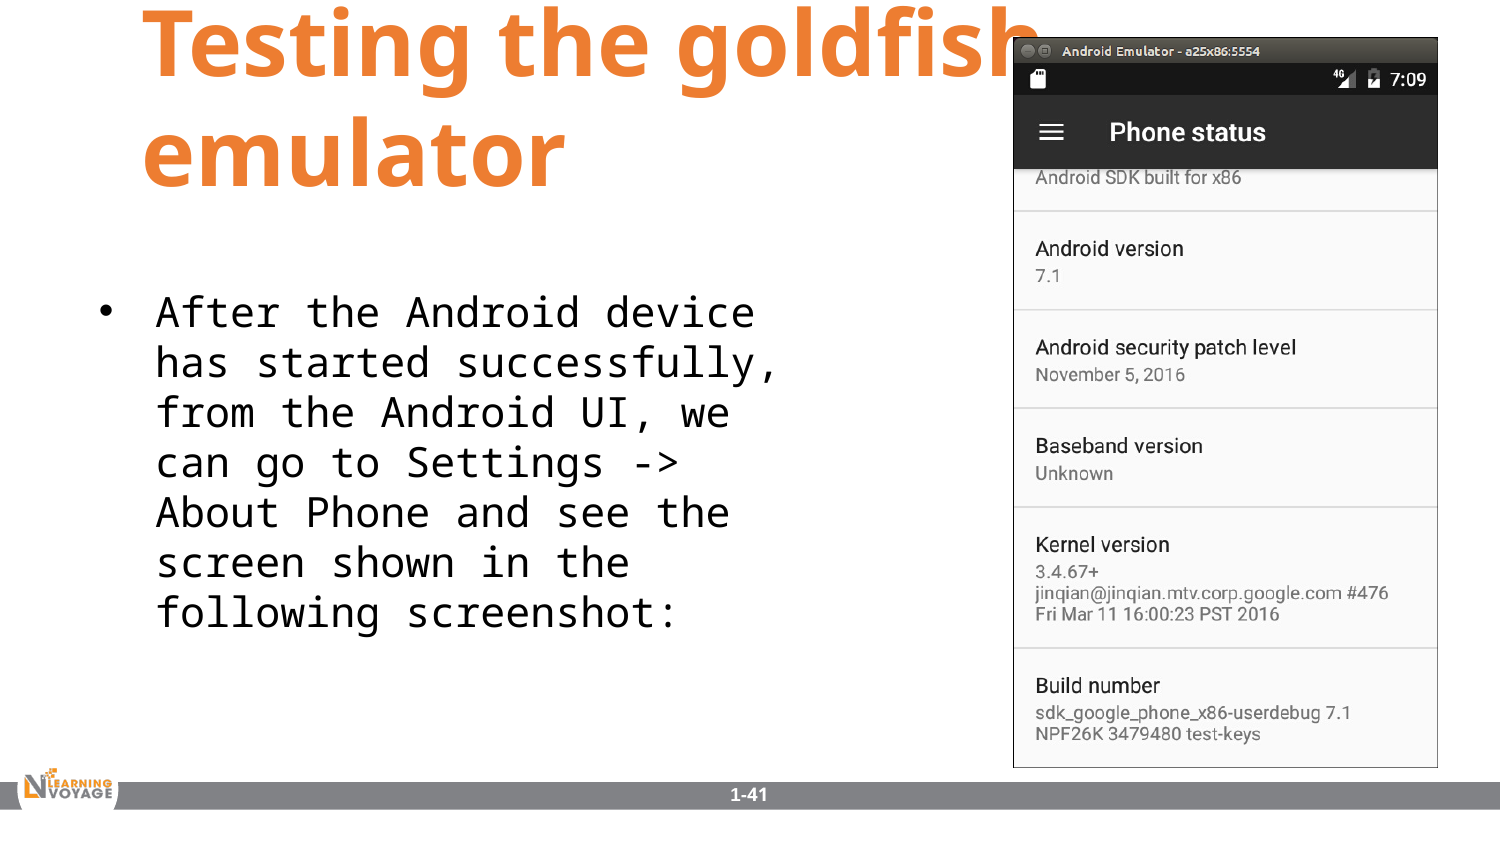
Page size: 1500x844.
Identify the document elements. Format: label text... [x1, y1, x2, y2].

text_box Testing the goldfish emulator [126, 37, 1013, 153]
slide_number 1-41 [692, 770, 784, 821]
picture [1013, 37, 1438, 768]
text_box After the Android device has started successfully, from the Android UI, we can go to Settings -> About Phone and see the screen shown in the following screenshot: [98, 283, 825, 636]
picture [0, 706, 144, 844]
